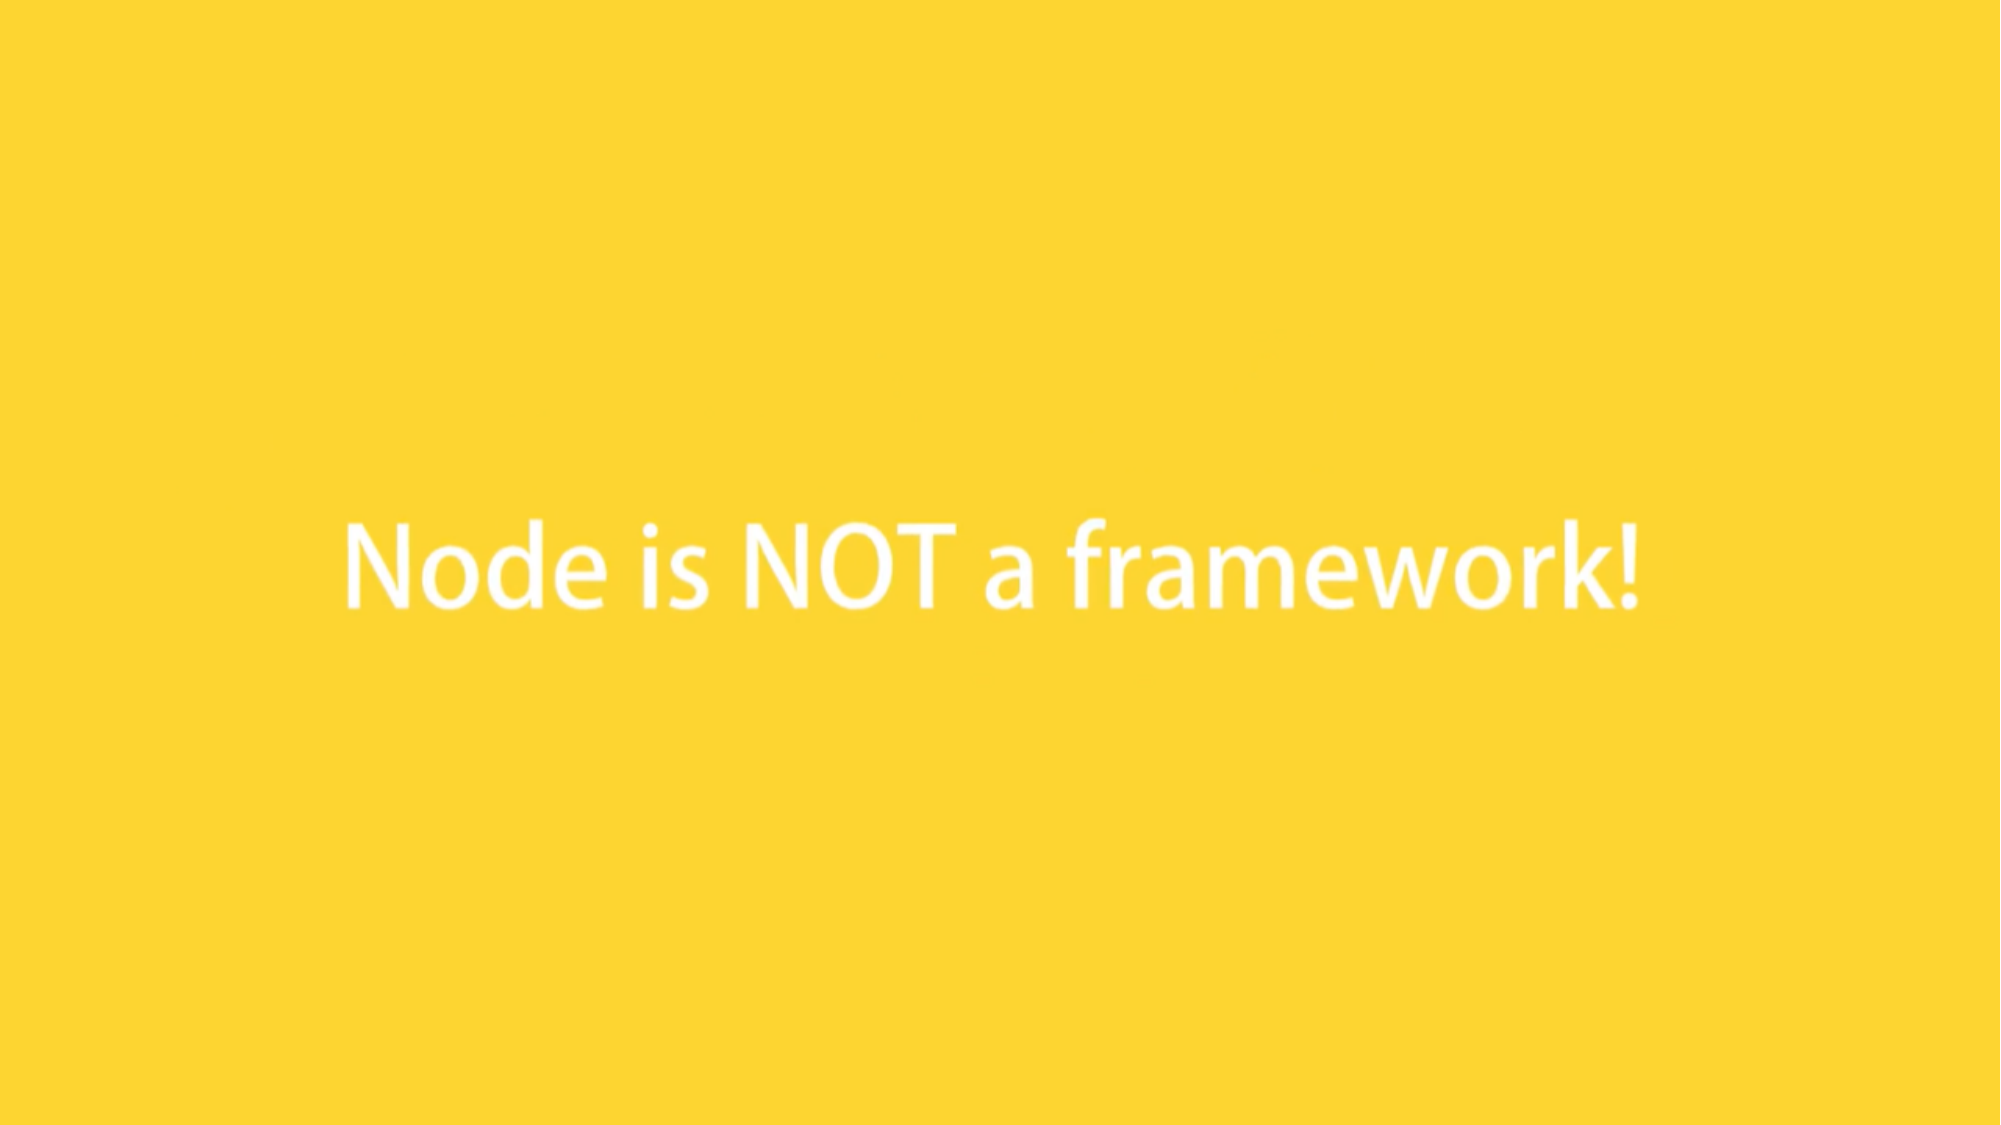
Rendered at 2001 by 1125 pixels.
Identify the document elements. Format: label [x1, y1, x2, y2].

picture [174, 329, 1826, 796]
